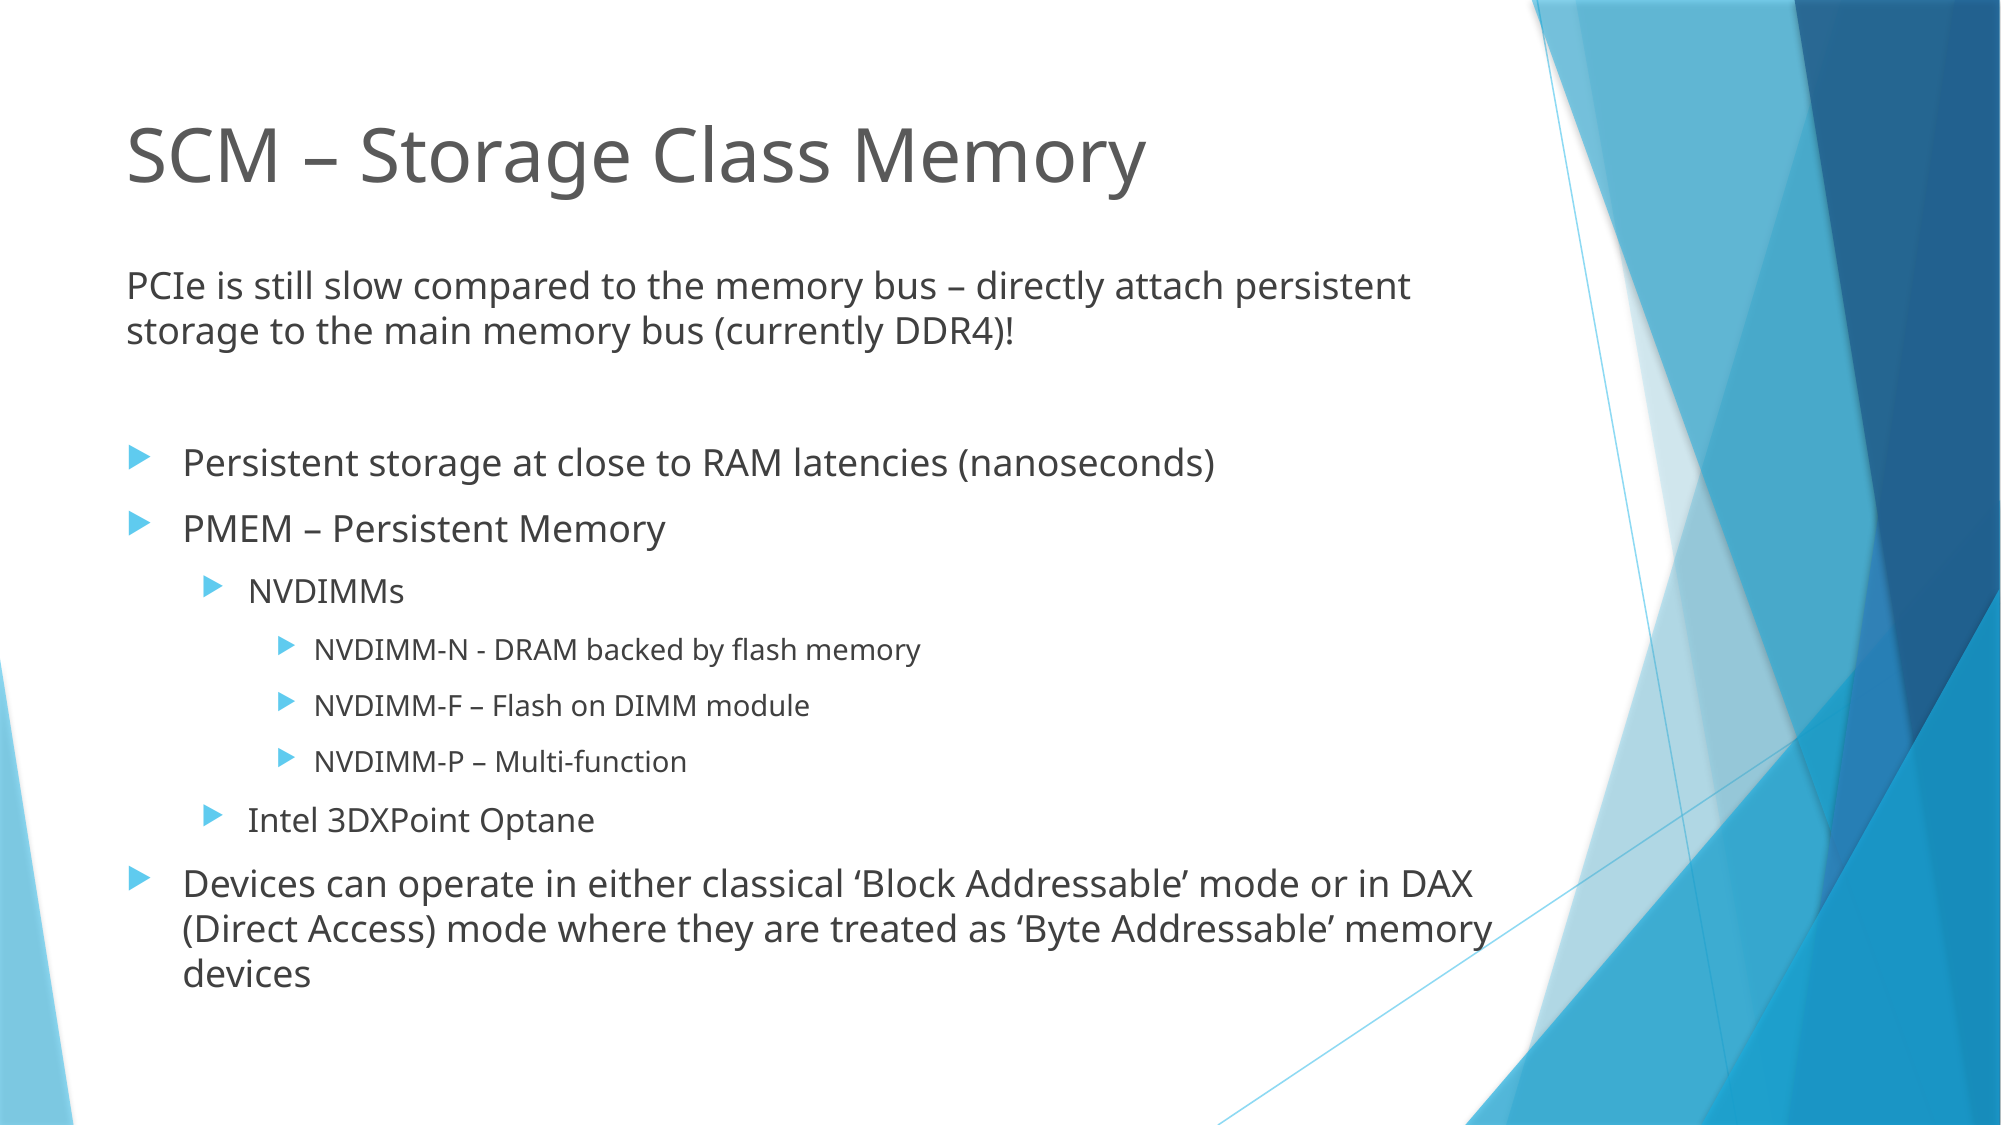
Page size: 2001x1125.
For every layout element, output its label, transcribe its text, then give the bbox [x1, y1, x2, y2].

list PCIe is still slow compared to the memory bus – directly attach persistent storage to the main memory bus (currently DDR4)! Persistent storage at close to RAM latencies (nanoseconds) PMEM – Persistent Memory NVDIMMs NVDIMM-N - DRAM backed by flash memory NVDIMM-F – Flash on DIMM module NVDIMM-P – Multi-function Intel 3DXPoint Optane Devices can operate in either classical ‘Block Addressable’ mode or in DAX (Direct Access) mode where they are treated as ‘Byte Addressable’ memory devices [111, 254, 1522, 1021]
title SCM – Storage Class Memory [111, 99, 1522, 254]
